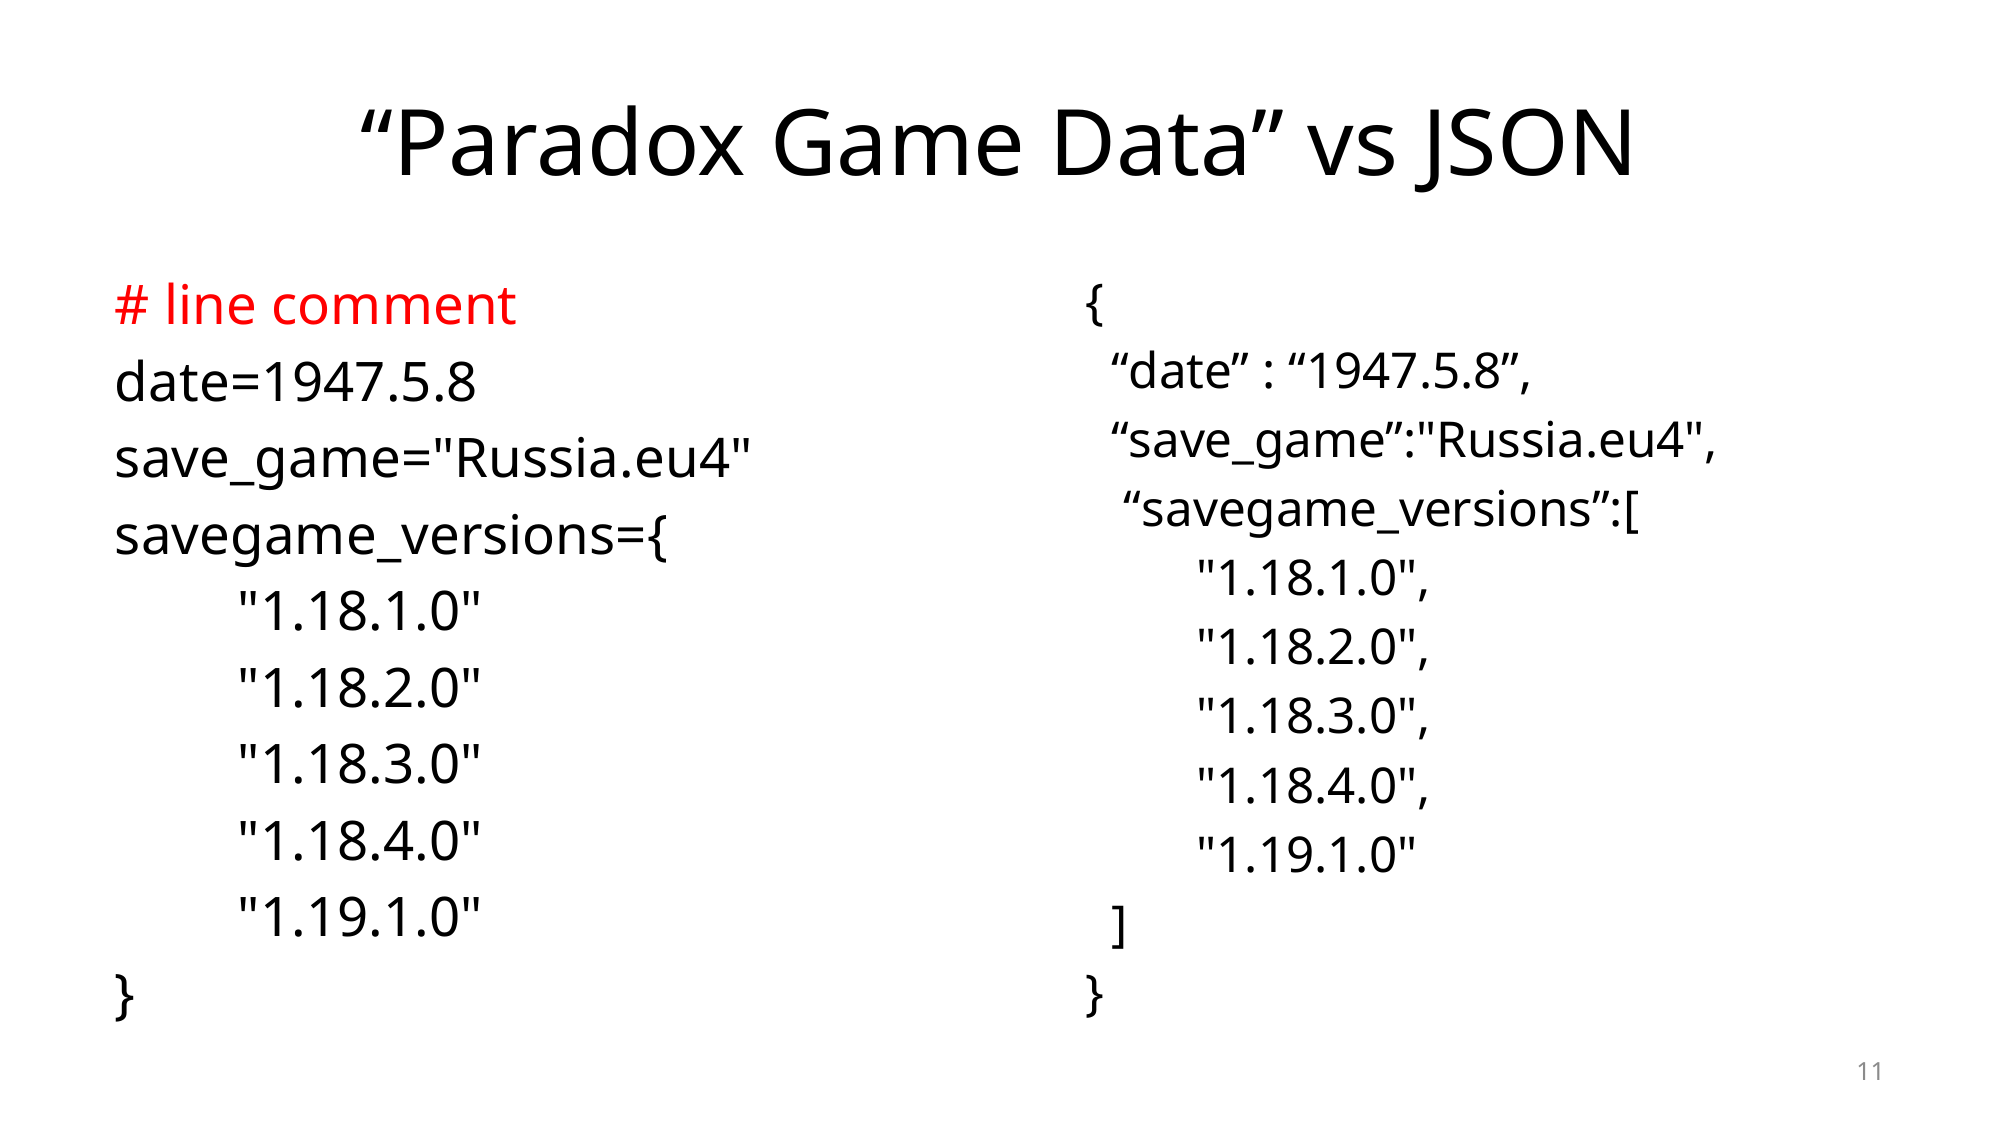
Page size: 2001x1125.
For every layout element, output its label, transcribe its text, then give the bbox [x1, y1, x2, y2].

list # line comment date=1947.5.8 save_game="Russia.eu4" savegame_versions={ "1.18.1.0" "1.18.2.0" "1.18.3.0" "1.18.4.0" "1.19.1.0" } [99, 262, 906, 1035]
text_box { “date” : “1947.5.8”, “save_game”:"Russia.eu4", “savegame_versions”:[ "1.18.1.0", "1.18.2.0", "1.18.3.0", "1.18.4.0", "1.19.1.0" ] } [1070, 262, 1877, 1035]
slide_number 11 [1433, 1042, 1900, 1103]
title “Paradox Game Data” vs JSON [99, 45, 1900, 233]
